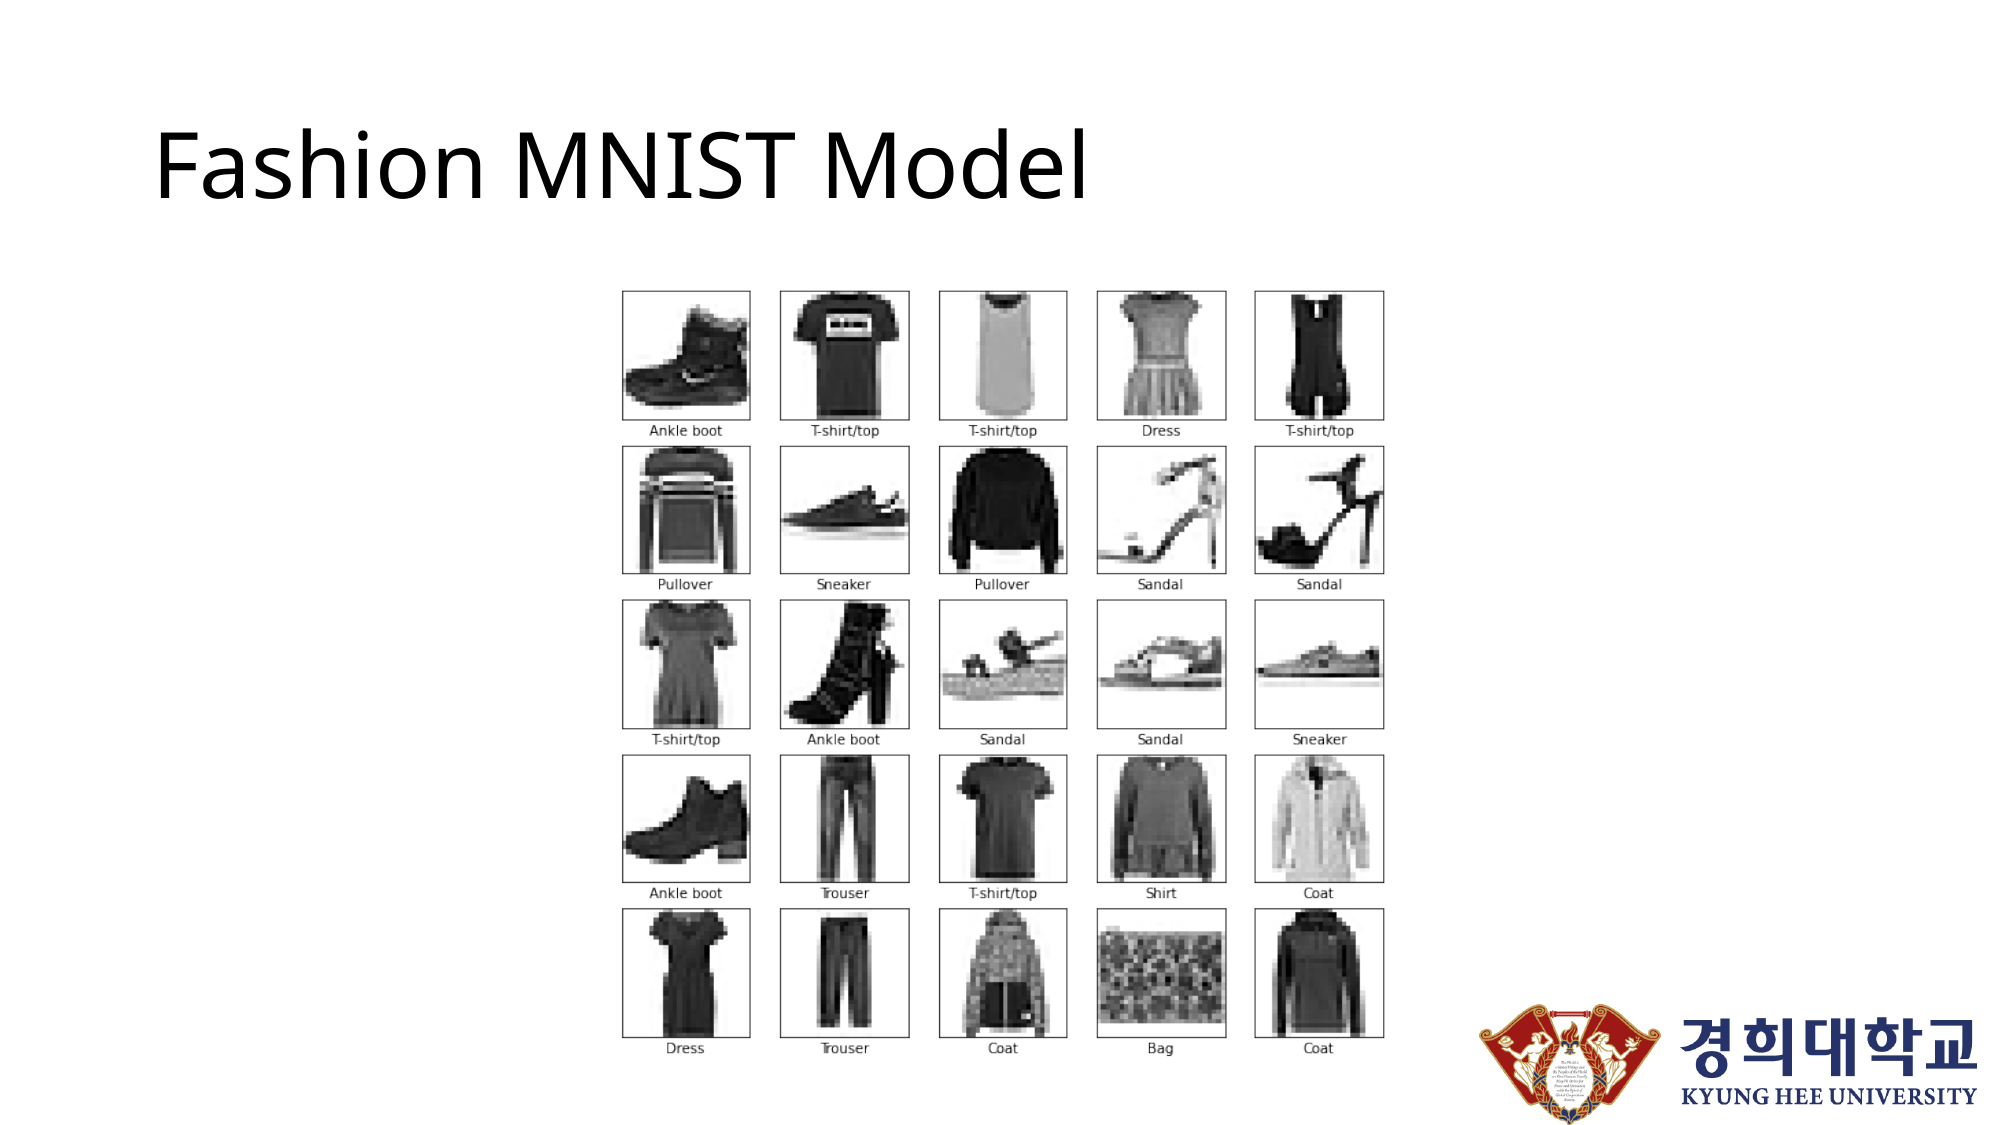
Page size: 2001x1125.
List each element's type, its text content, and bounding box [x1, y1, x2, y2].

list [607, 281, 1393, 1066]
picture [1479, 1004, 1977, 1125]
title Fashion MNIST Model [137, 59, 1863, 278]
